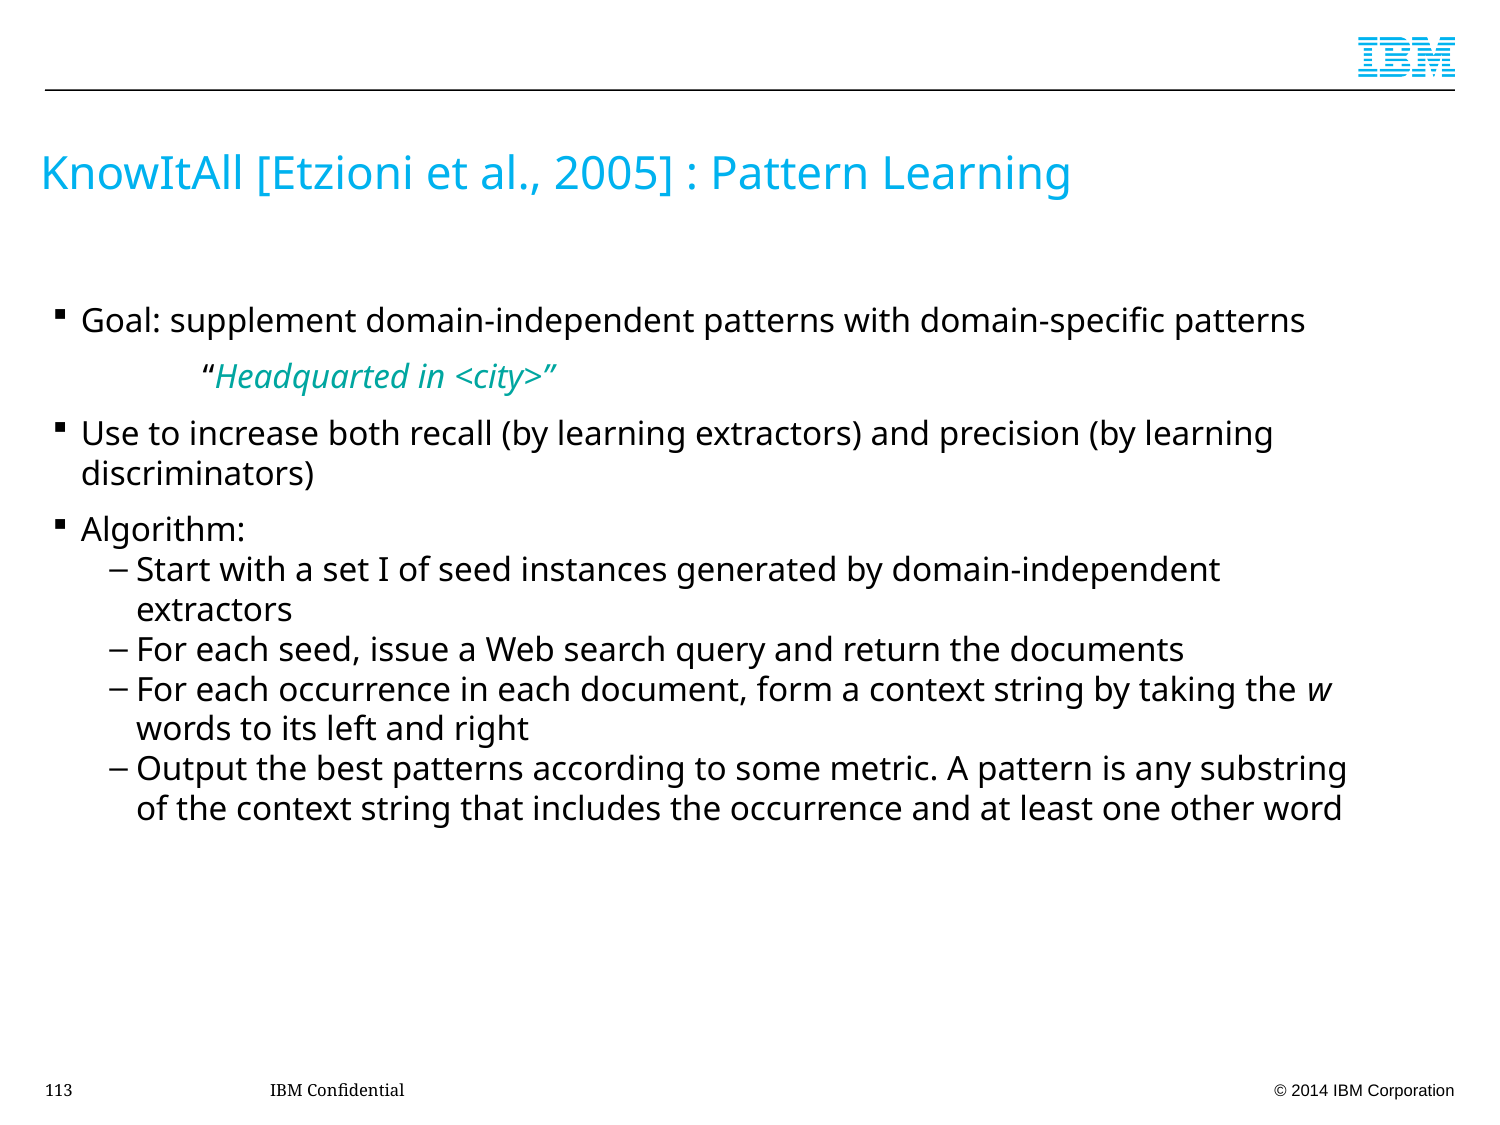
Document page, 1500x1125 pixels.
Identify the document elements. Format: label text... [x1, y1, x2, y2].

picture [1358, 37, 1455, 77]
footer IBM Confidential [254, 1072, 1230, 1103]
slide_number 113 [29, 1072, 91, 1103]
list Goal: supplement domain-independent patterns with domain-specific patterns “Headquarted in <city>” Use to increase both recall (by learning extractors) and precision (by learning discriminators) Algorithm: Start with a set I of seed instances generated by domain-independent extractors For each seed, issue a Web search query and return the documents For each occurrence in each document, form a context string by taking the w words to its left and right Output the best patterns according to some metric. A pattern is any substring of the context string that includes the occurrence and at least one other word [37, 291, 1378, 932]
title KnowItAll [Etzioni et al., 2005] : Pattern Learning [25, 142, 1378, 225]
